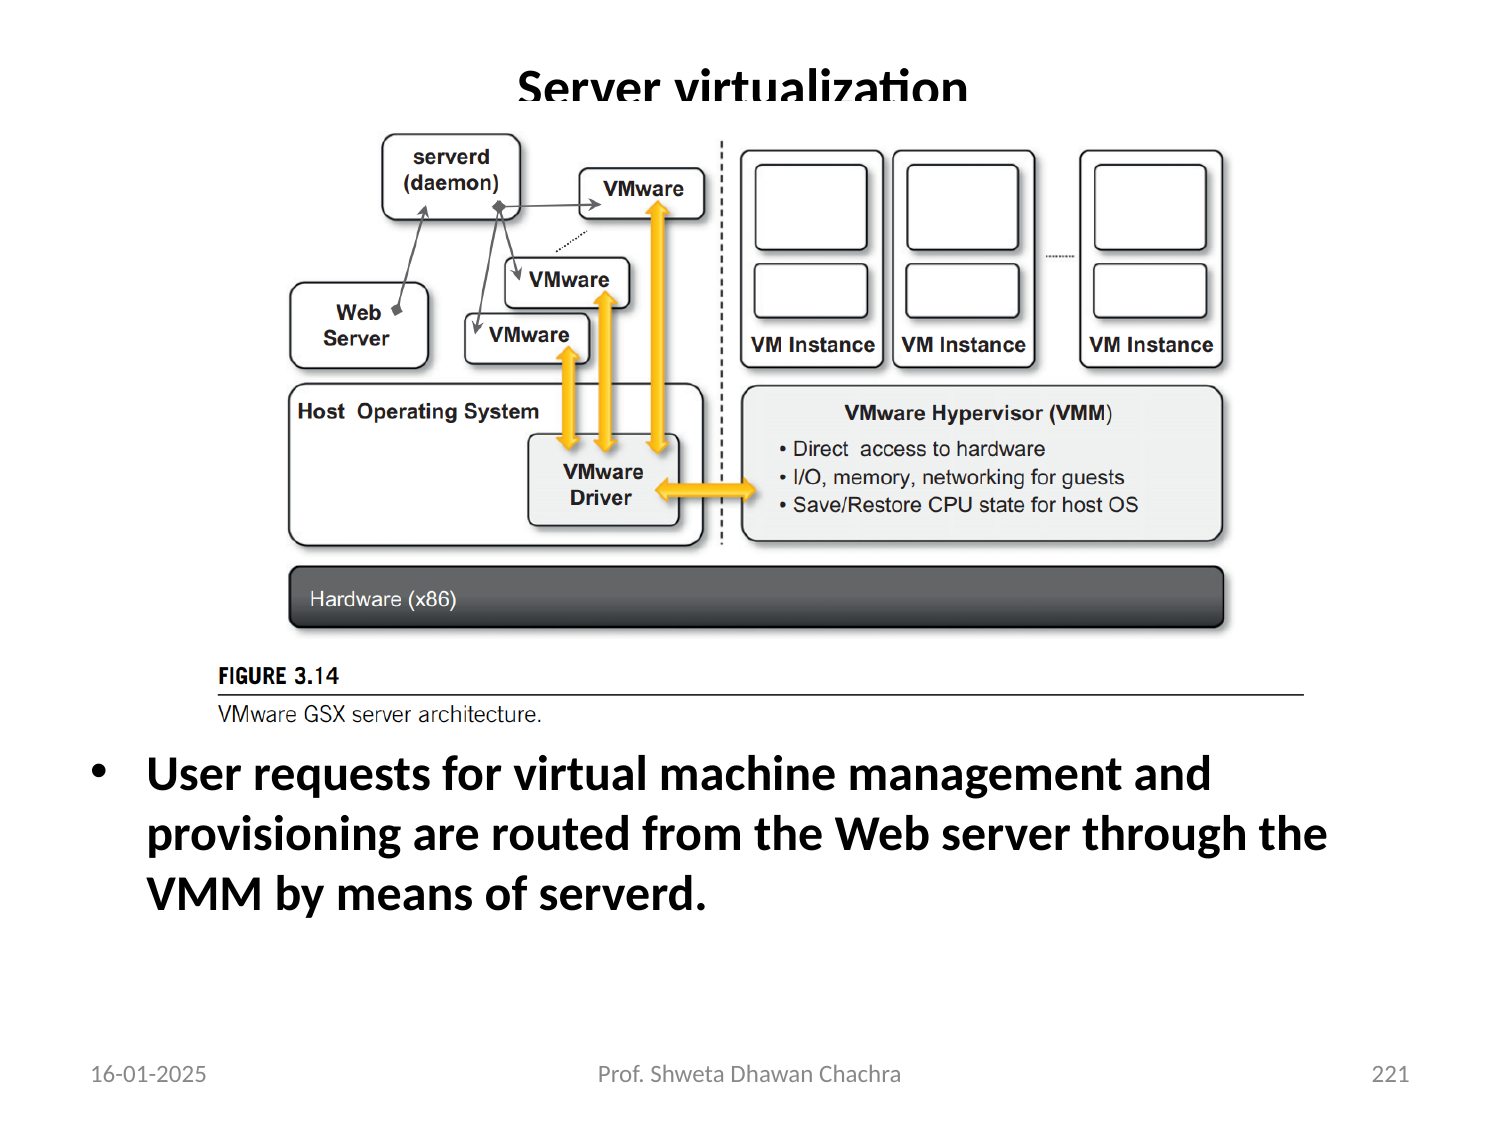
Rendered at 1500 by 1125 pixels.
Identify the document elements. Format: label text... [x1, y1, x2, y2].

picture [182, 101, 1353, 736]
slide_number ‹#› [1074, 1042, 1425, 1103]
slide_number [75, 1042, 425, 1103]
footer Prof. Shweta Dhawan Chachra [512, 1042, 988, 1103]
list User requests for virtual machine management and provisioning are routed from the Web server through the VMM by means of serverd. [75, 732, 1425, 1035]
text_box Server virtualization [74, 45, 1425, 126]
